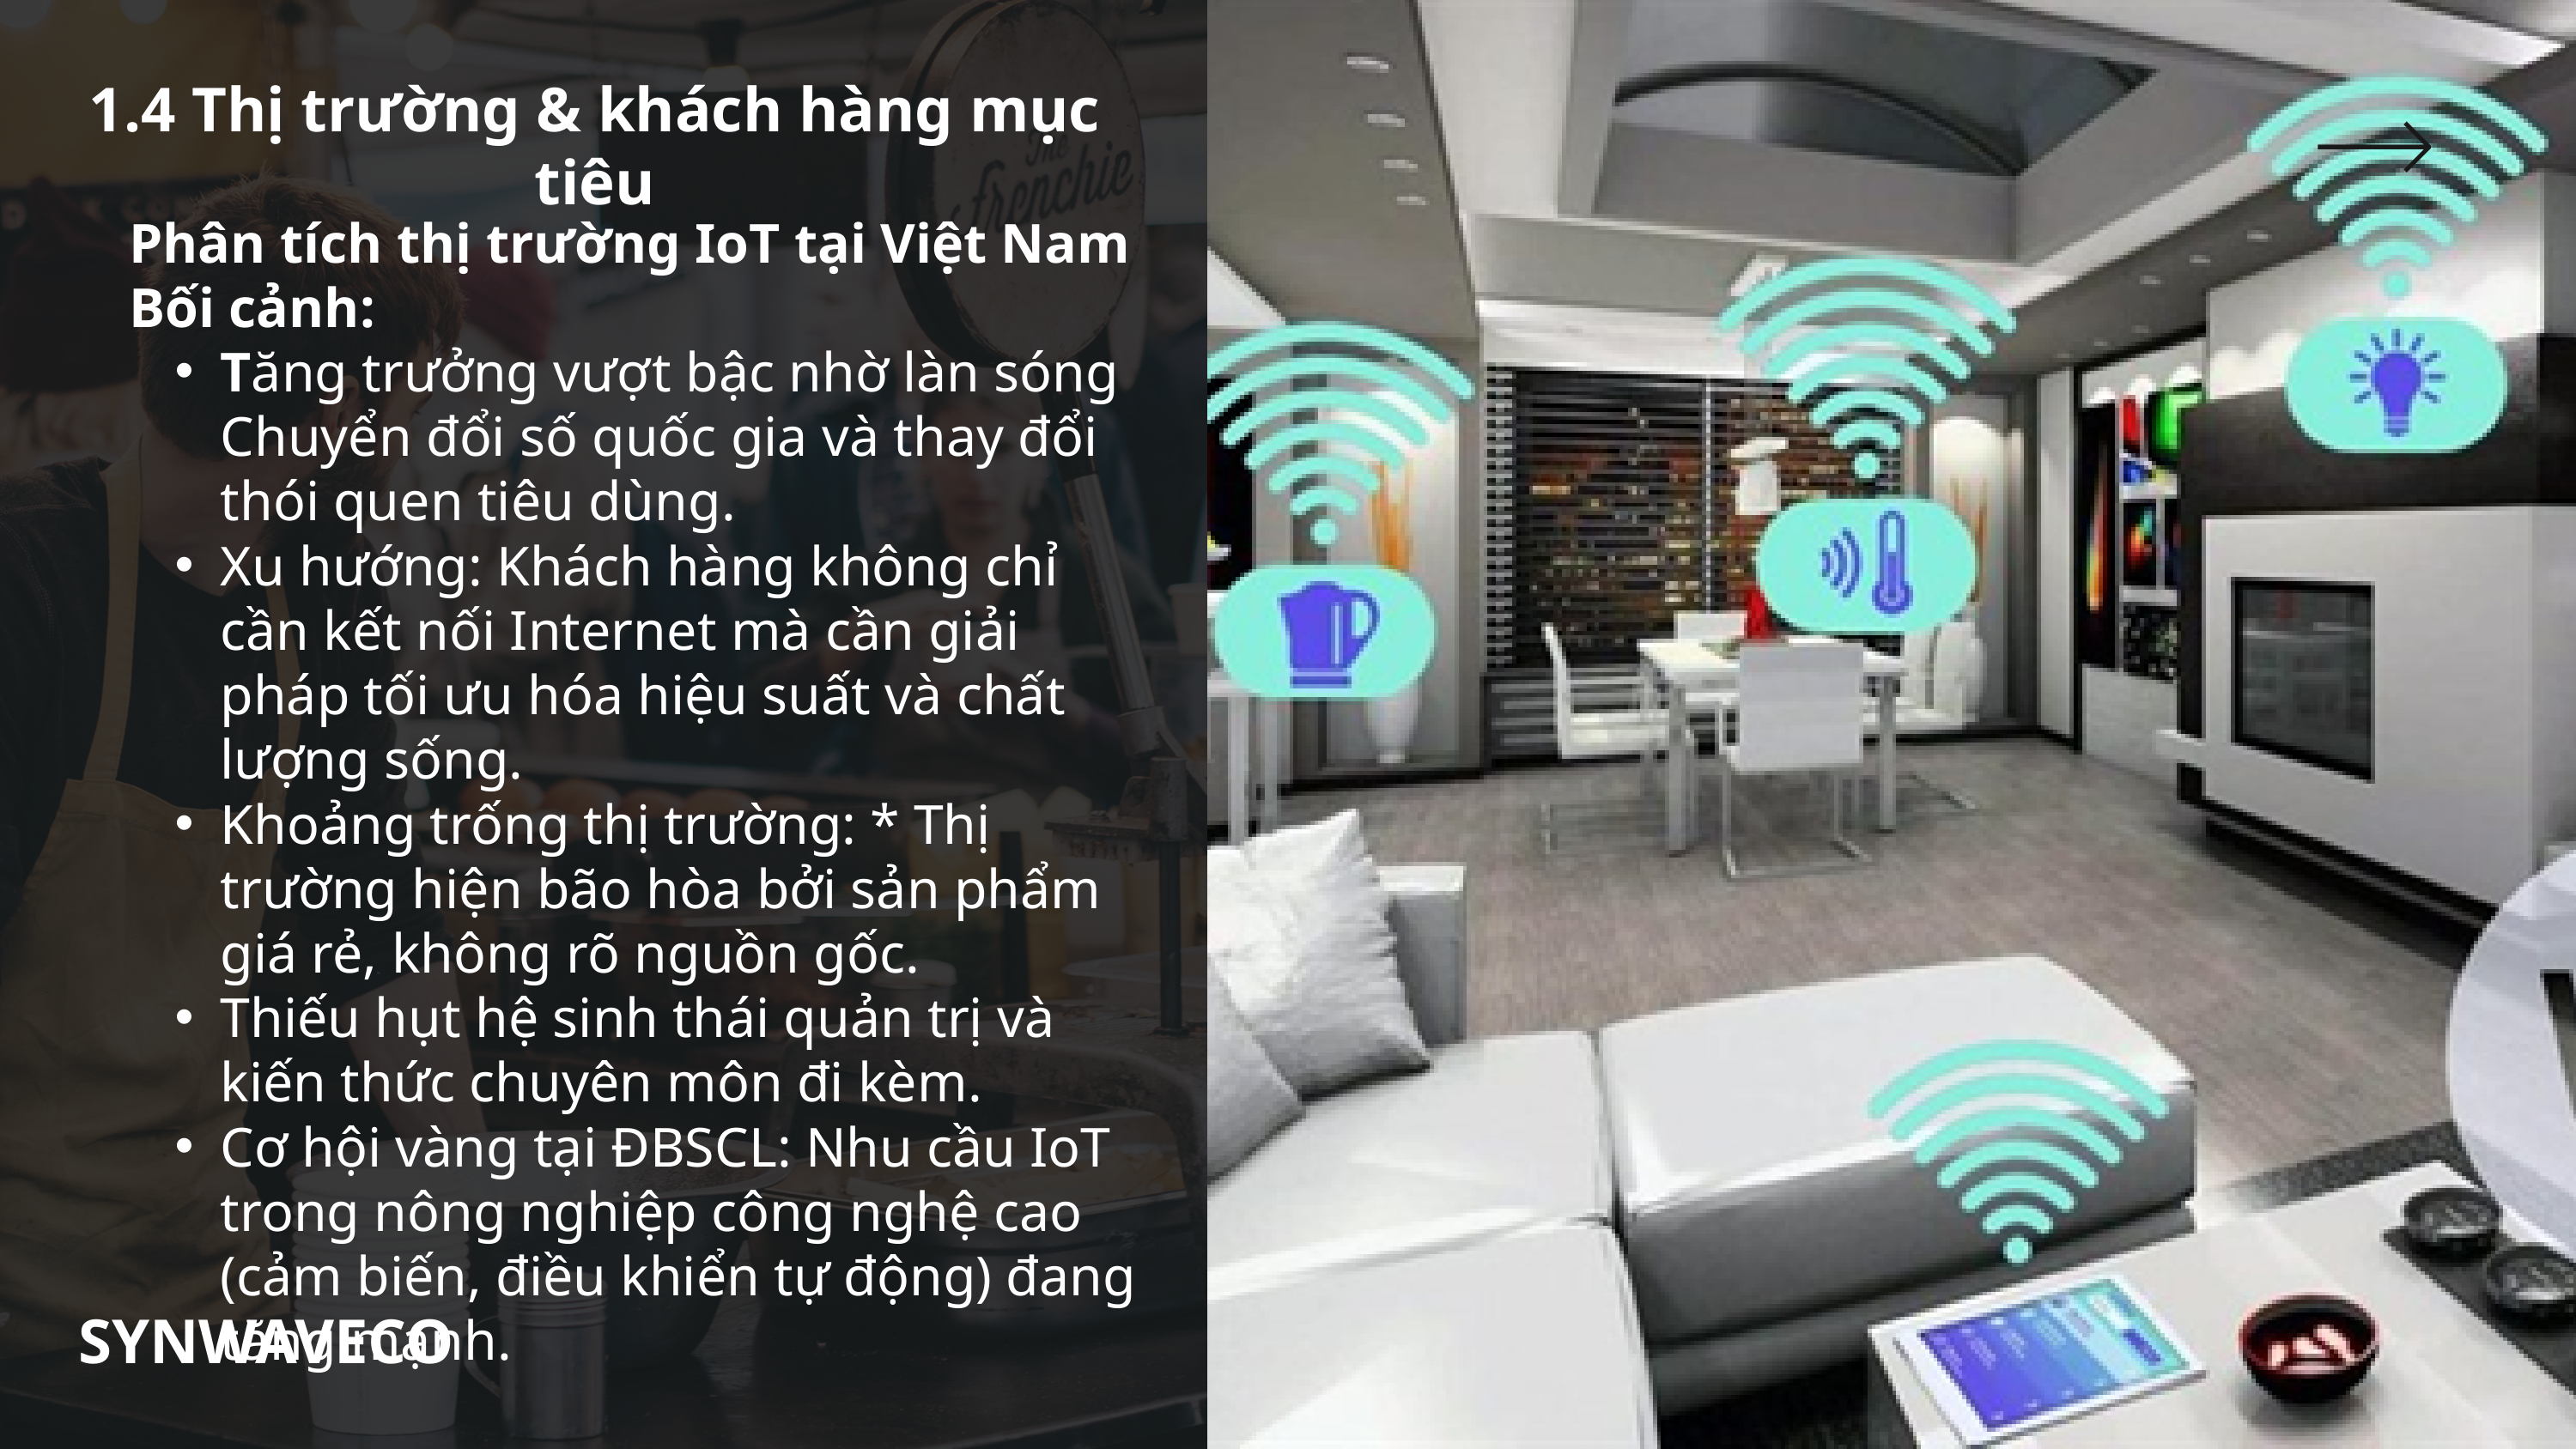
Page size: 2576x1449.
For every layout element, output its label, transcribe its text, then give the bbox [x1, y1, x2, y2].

text_box SYNWAVECO [72, 1302, 476, 1376]
text_box [2318, 121, 2432, 173]
text_box [0, 0, 1208, 1449]
text_box 1.4 Thị trường & khách hàng mục tiêu [60, 70, 1130, 217]
text_box [1208, 0, 2576, 1449]
text_box Phân tích thị trường IoT tại Việt Nam Bối cảnh: Tăng trưởng vượt bậc nhờ làn sóng Chuyển đổi số quốc gia và thay đổi thói quen tiêu dùng. Xu hướng: Khách hàng không chỉ cần kết nối Internet mà cần giải pháp tối ưu hóa hiệu suất và chất lượng sống. Khoảng trống thị trường: * Thị trường hiện bão hòa bởi sản phẩm giá rẻ, không rõ nguồn gốc. Thiếu hụt hệ sinh thái quản trị và kiến thức chuyên môn đi kèm. Cơ hội vàng tại ĐBSCL: Nhu cầu IoT trong nông nghiệp công nghệ cao (cảm biến, điều khiển tự động) đang tăng mạnh. [129, 209, 1159, 1372]
